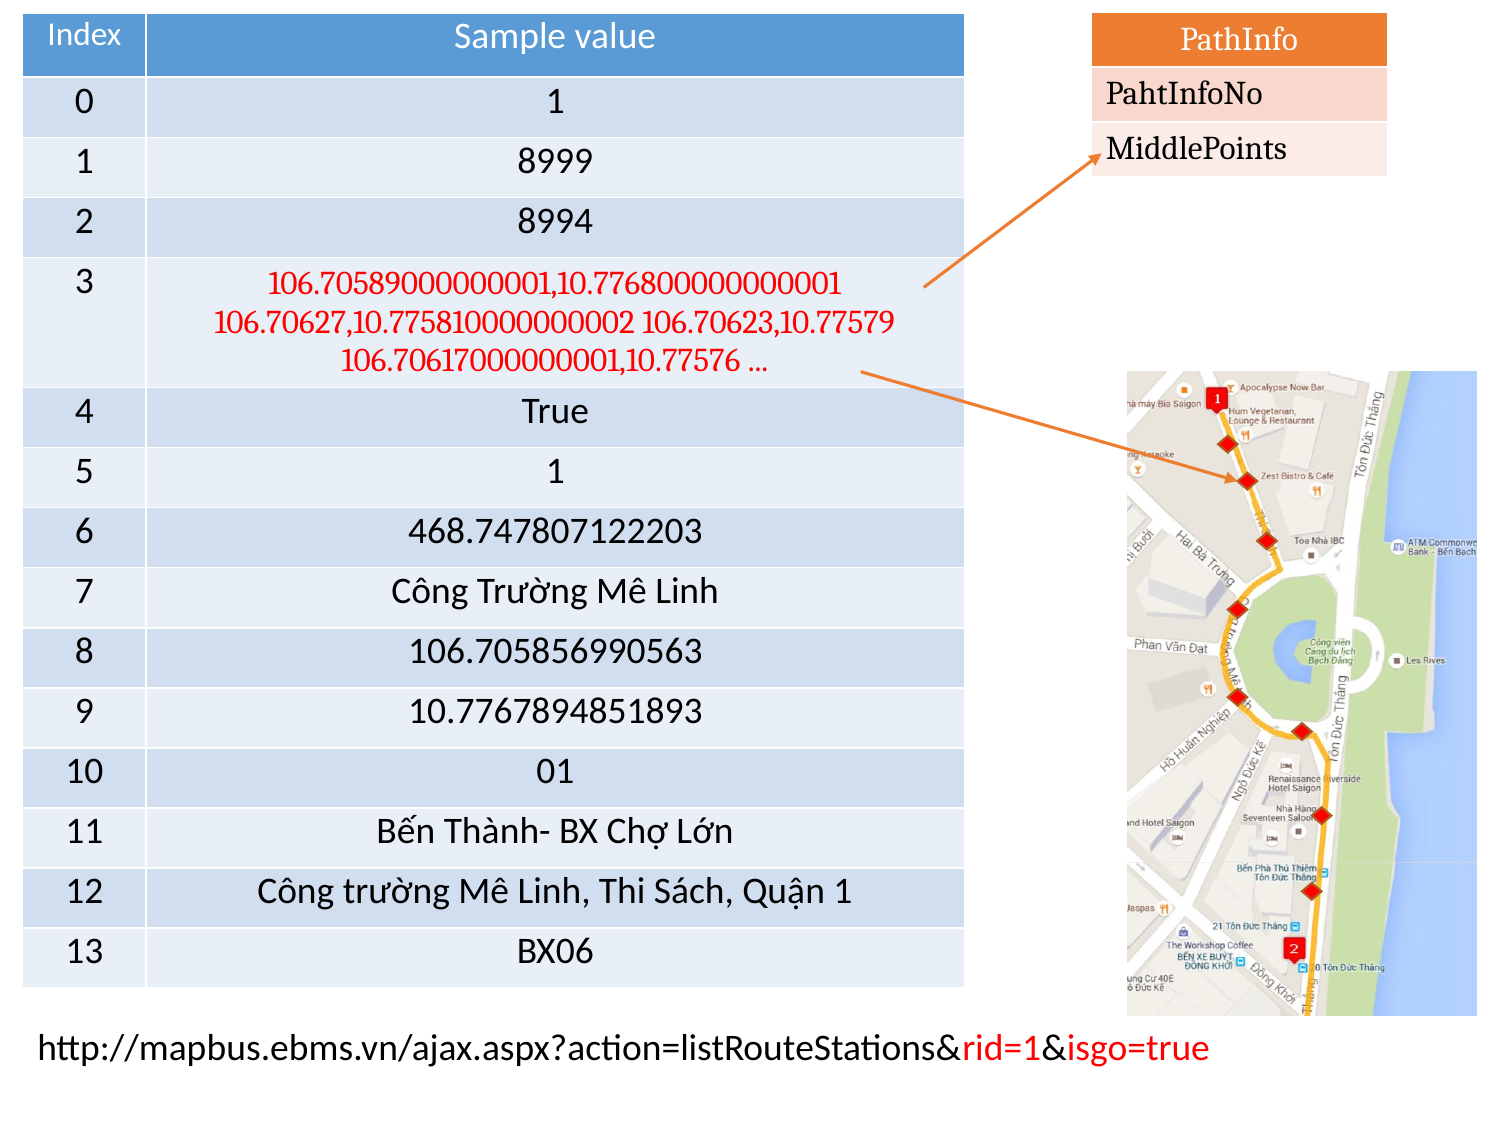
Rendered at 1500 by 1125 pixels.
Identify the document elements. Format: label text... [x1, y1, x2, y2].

table_cell MiddlePoints [1092, 123, 1387, 176]
table_cell 0 [23, 78, 145, 137]
table_cell 3 [23, 258, 145, 387]
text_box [860, 371, 1238, 482]
table_cell 1 [147, 448, 964, 507]
table_cell 10 [23, 749, 145, 807]
table_cell 5 [23, 448, 145, 507]
table_cell 468.747807122203 [147, 508, 964, 567]
table_cell 8 [23, 629, 145, 687]
table_cell 106.705856990563 [147, 629, 964, 687]
table_cell 4 [23, 388, 145, 447]
table_cell 2 [23, 198, 145, 257]
table_cell 13 [23, 929, 145, 987]
table_cell Công Trường Mê Linh [147, 568, 964, 627]
table_cell 01 [147, 749, 964, 807]
table_cell True [147, 388, 860, 447]
table_cell Công trường Mê Linh, Thi Sách, Quận 1 [147, 869, 964, 927]
table_cell BX06 [147, 929, 964, 987]
table_header Sample value [147, 14, 964, 76]
table_cell 6 [23, 508, 145, 567]
table_cell 9 [23, 689, 145, 747]
table_header PathInfo [1092, 13, 1387, 66]
picture [1127, 371, 1477, 1016]
table_cell Bến Thành- BX Chợ Lớn [147, 809, 964, 867]
table_cell 8994 [147, 198, 923, 257]
table_cell 8999 [147, 138, 964, 197]
table_cell 10.7767894851893 [147, 689, 964, 747]
table_cell 11 [23, 809, 145, 867]
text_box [923, 153, 1102, 288]
table_cell PahtInfoNo [1092, 68, 1387, 121]
table_cell 7 [23, 568, 145, 627]
table_cell 1 [23, 138, 145, 197]
table_header Index [23, 14, 145, 76]
table_cell 12 [23, 869, 145, 927]
table_cell 1 [147, 78, 964, 137]
text_box http://mapbus.ebms.vn/ajax.aspx?action=listRouteStations&rid=1&isgo=true [22, 1015, 1252, 1076]
table_cell 106.70589000000001,10.776800000000001 106.70627,10.775810000000002 106.70623,10.77579 106.70617000000001,10.77576 ... [147, 258, 964, 387]
